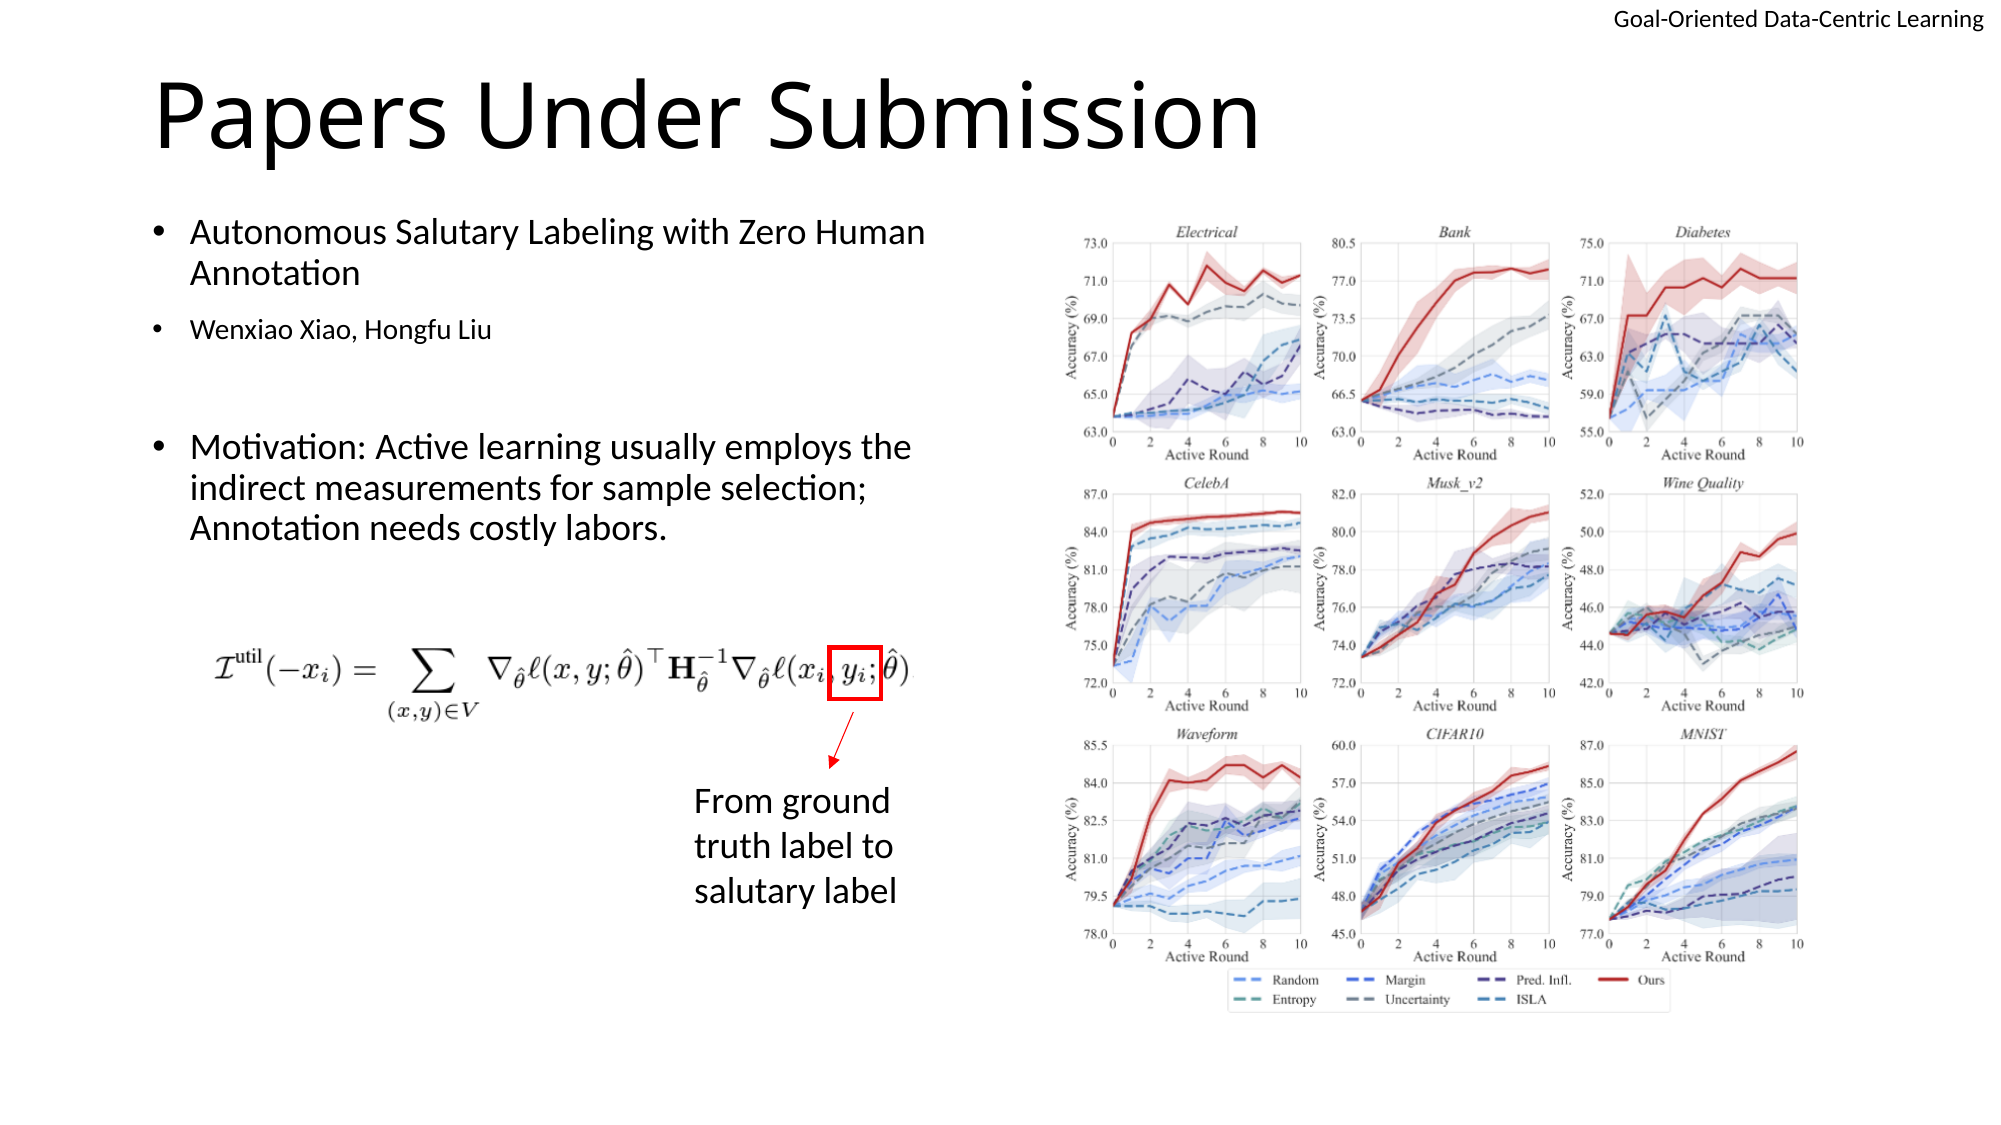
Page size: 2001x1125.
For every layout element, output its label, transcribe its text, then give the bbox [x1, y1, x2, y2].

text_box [829, 711, 854, 769]
list Autonomous Salutary Labeling with Zero Human Annotation Wenxiao Xiao, Hongfu Liu Motivation: Active learning usually employs the indirect measurements for sample selection; Annotation needs costly labors. [137, 204, 959, 1014]
text_box From ground truth label to salutary label [679, 768, 979, 919]
title Papers Under Submission [137, 59, 1863, 178]
picture [203, 634, 914, 735]
picture [1041, 209, 1824, 1014]
